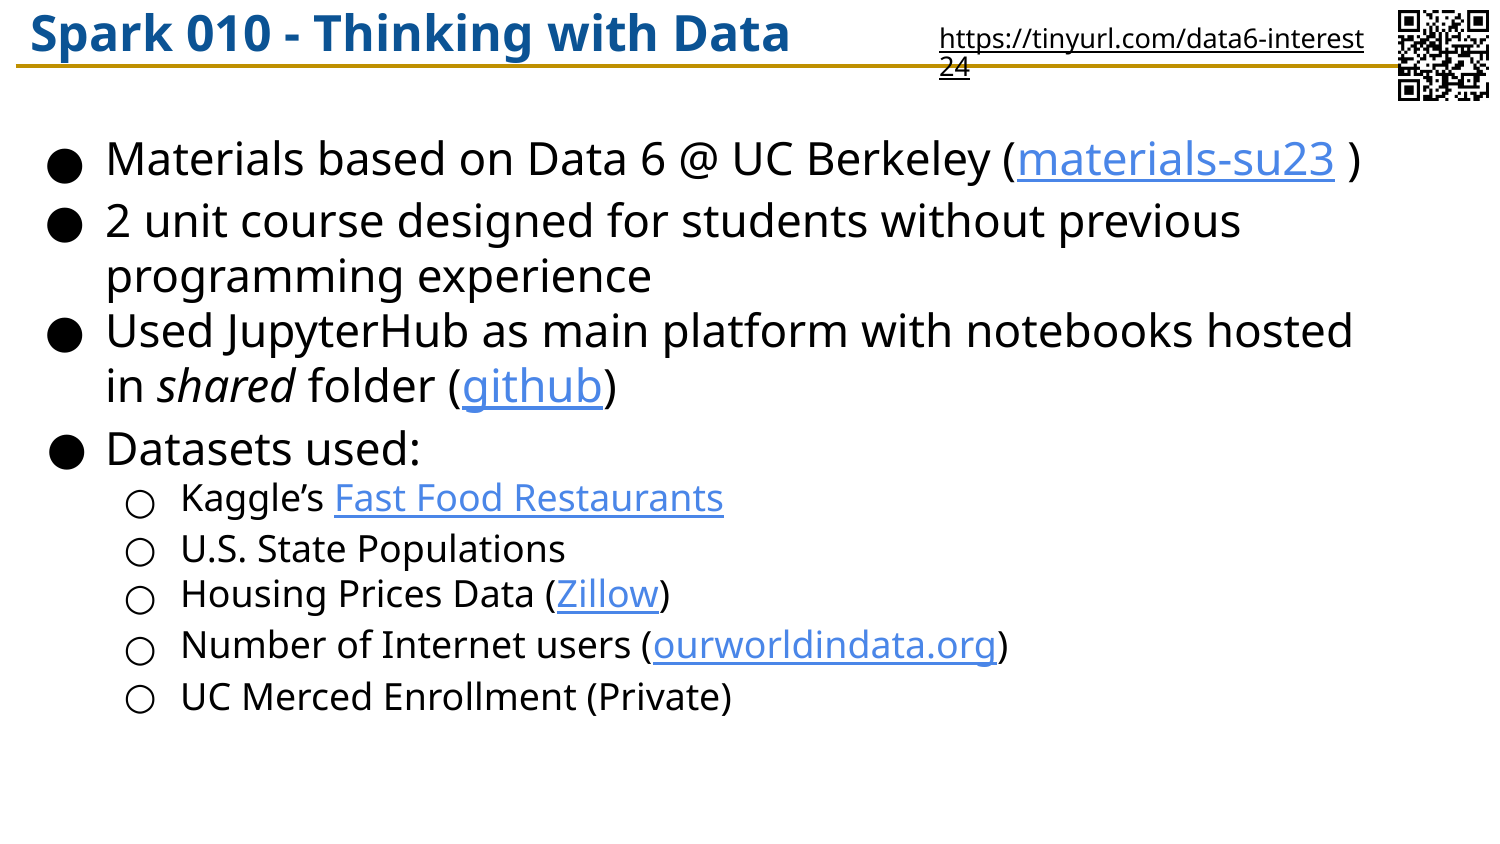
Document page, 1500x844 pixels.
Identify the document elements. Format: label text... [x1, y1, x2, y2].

picture [1398, 10, 1489, 101]
list Materials based on Data 6 @ UC Berkeley (materials-su23 ) 2 unit course designed for students without previous programming experience Used JupyterHub as main platform with notebooks hosted in shared folder (github) Datasets used: Kaggle’s Fast Food Restaurants U.S. State Populations Housing Prices Data (Zillow) Number of Internet users (ourworldindata.org) UC Merced Enrollment (Private) [15, 114, 1413, 730]
title Spark 010 - Thinking with Data [15, 0, 1413, 62]
